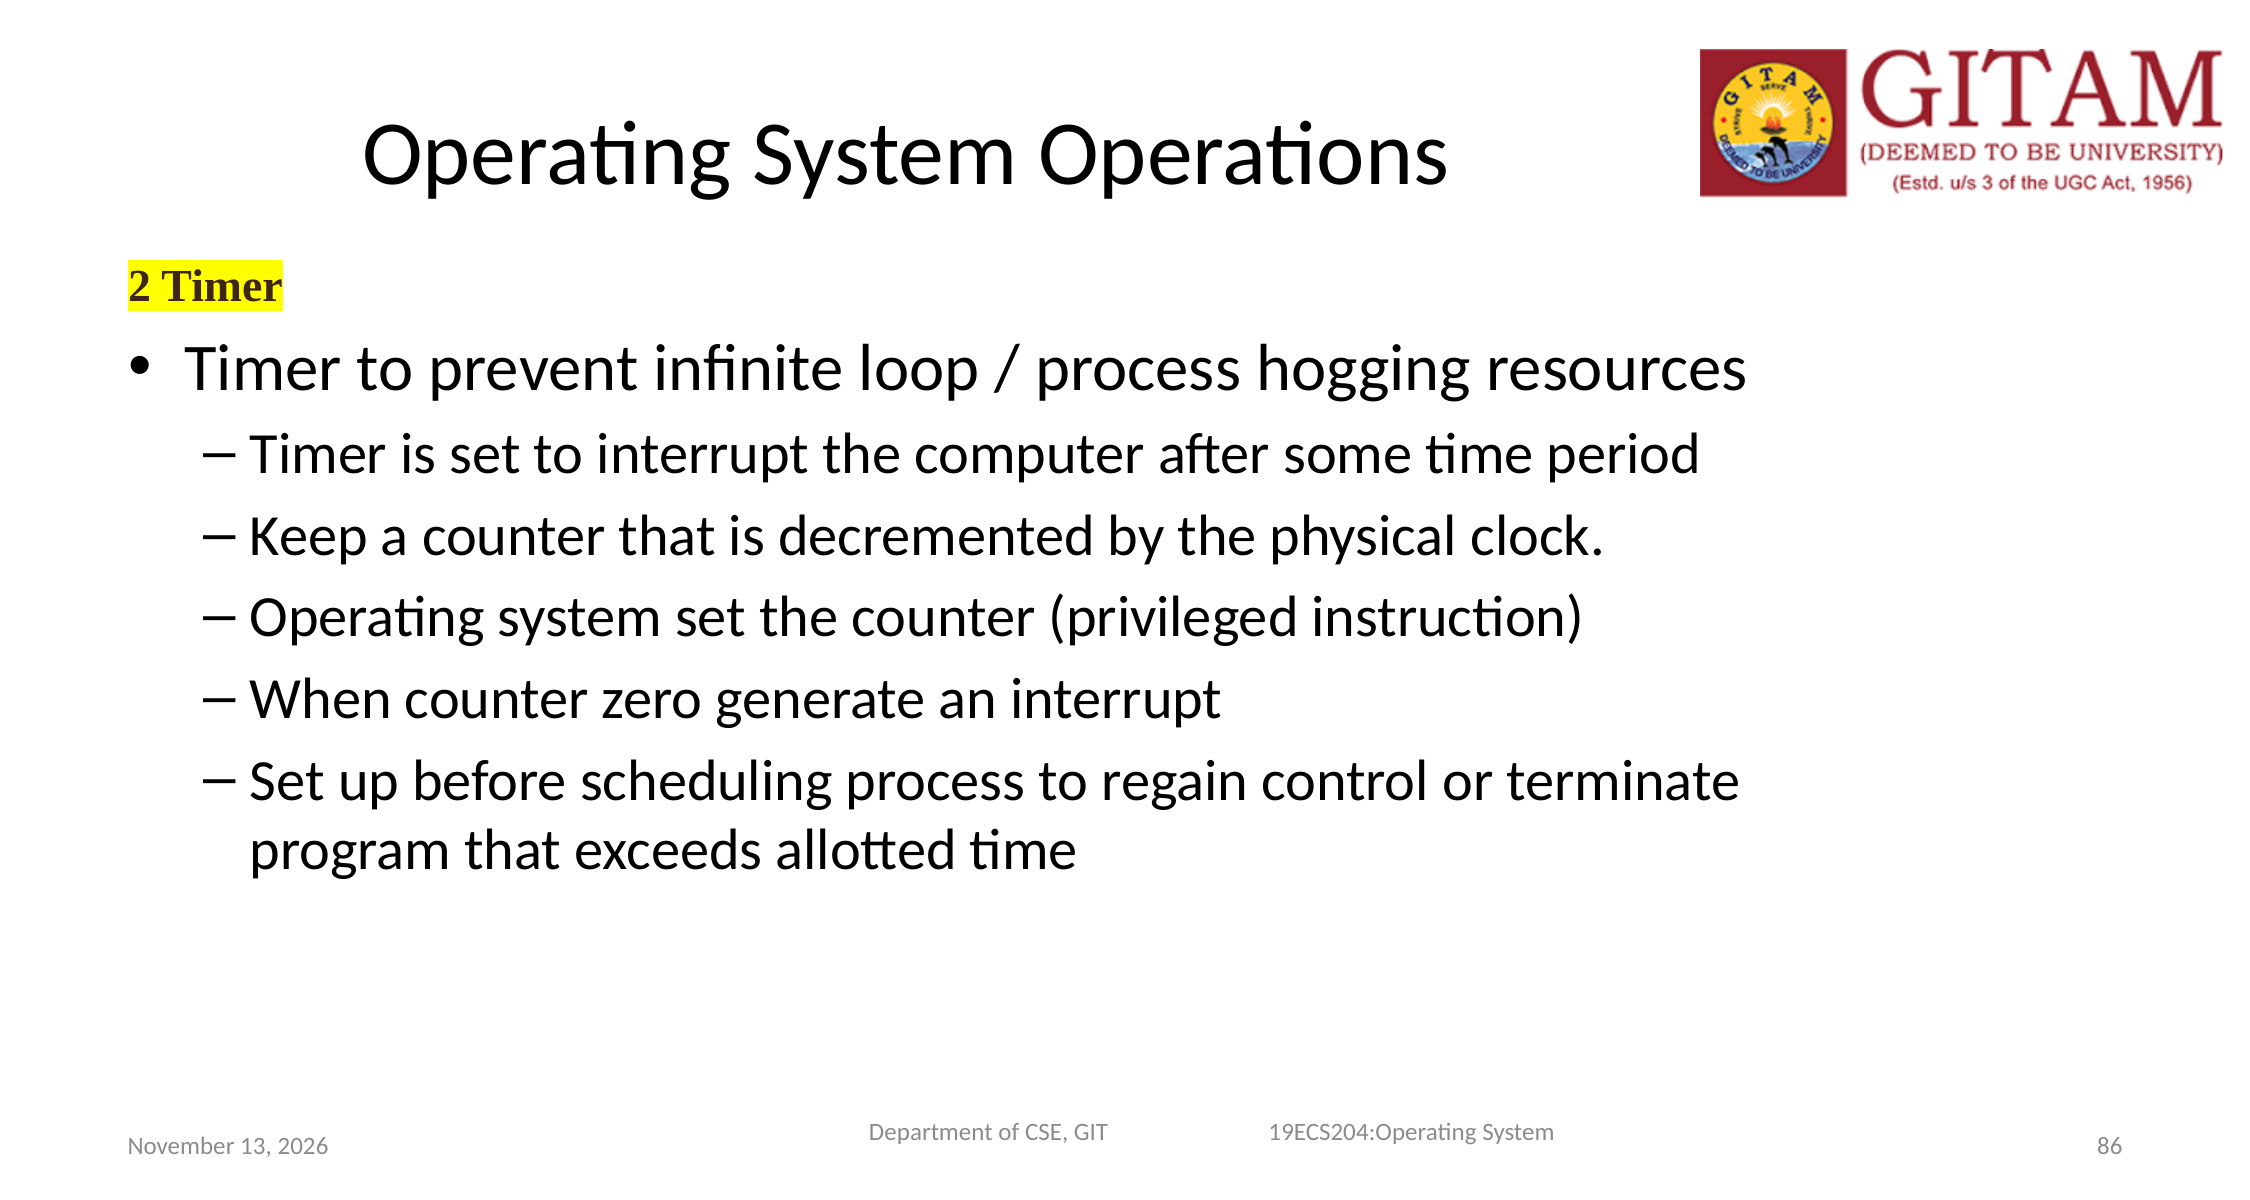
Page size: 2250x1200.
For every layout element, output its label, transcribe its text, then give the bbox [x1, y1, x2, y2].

slide_number 86 [1612, 1112, 2138, 1177]
title Operating System Operations [112, 48, 1700, 249]
footer Department of CSE, GIT 19ECS204:Operating System [759, 1113, 1666, 1177]
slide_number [112, 1112, 638, 1177]
list 2 Timer Timer to prevent infinite loop / process hogging resources Timer is set to interrupt the computer after some time period Keep a counter that is decremented by the physical clock. Operating system set the counter (privileged instruction) When counter zero generate an interrupt Set up before scheduling process to regain control or terminate program that exceeds allotted time [113, 248, 1789, 1013]
picture [1699, 49, 2235, 201]
